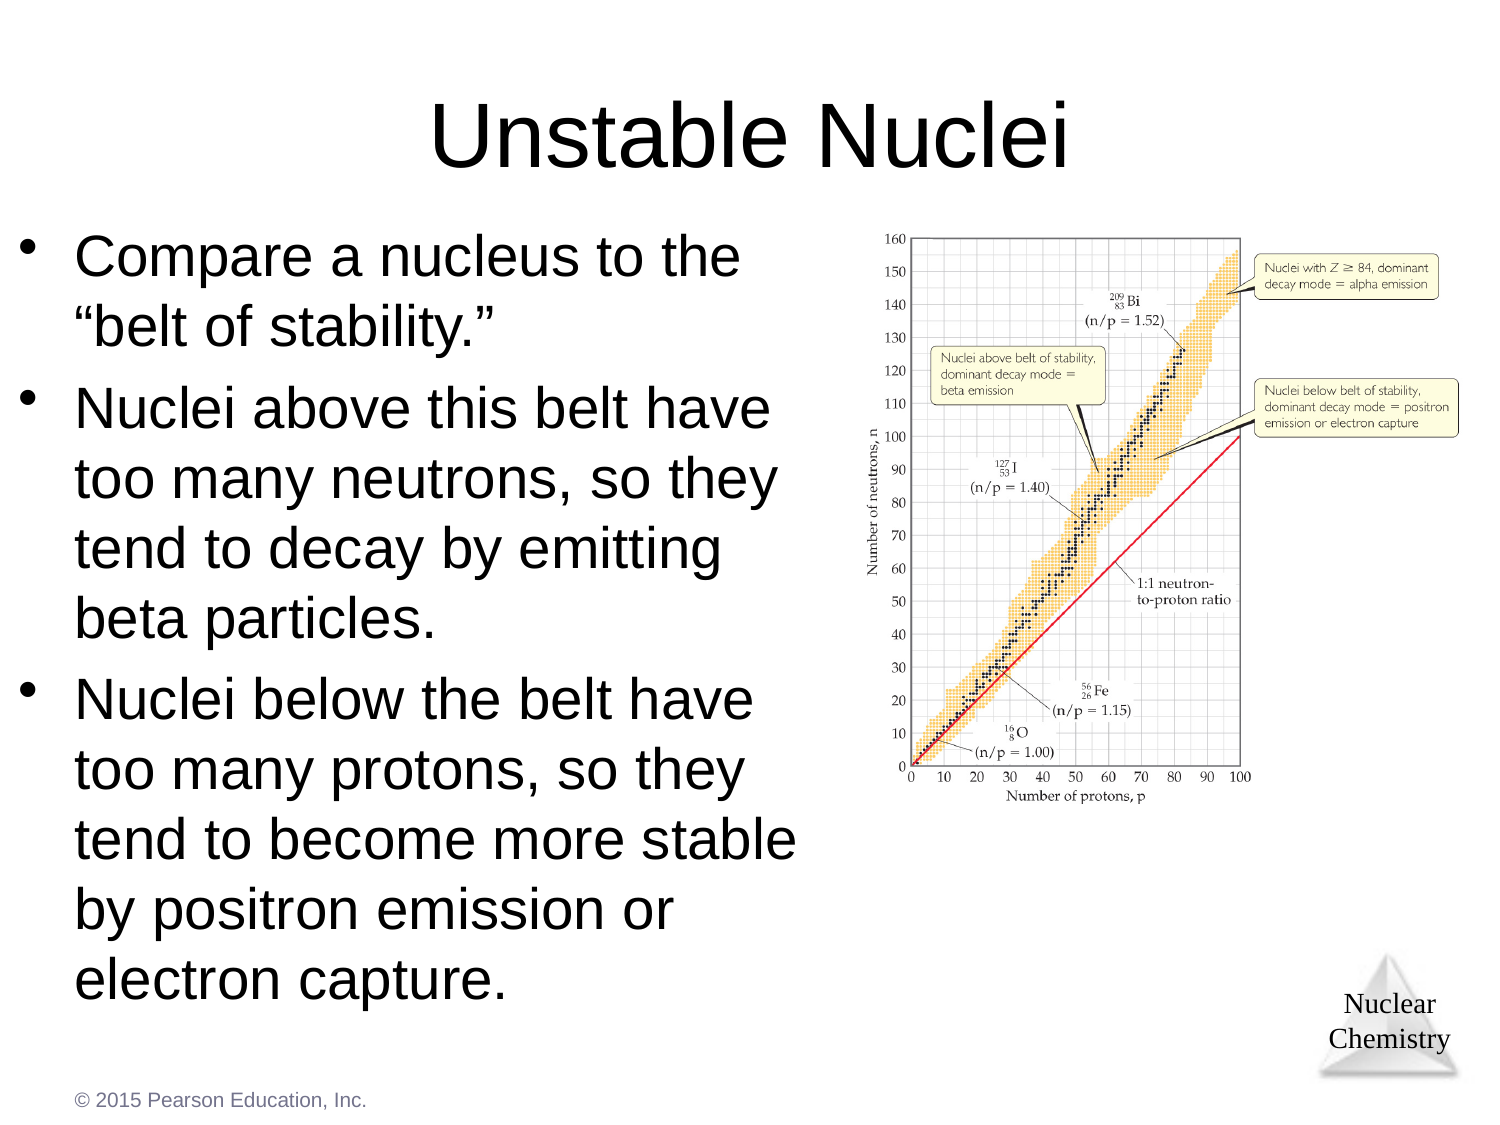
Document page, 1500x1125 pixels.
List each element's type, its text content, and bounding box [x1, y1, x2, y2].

picture [1275, 899, 1500, 1125]
title Unstable Nuclei [0, 37, 1500, 226]
list Compare a nucleus to the “belt of stability.” Nuclei above this belt have too many neutrons, so they tend to decay by emitting beta particles. Nuclei below the belt have too many protons, so they tend to become more stable by positron emission or electron capture. [2, 210, 841, 1038]
picture [860, 228, 1464, 804]
